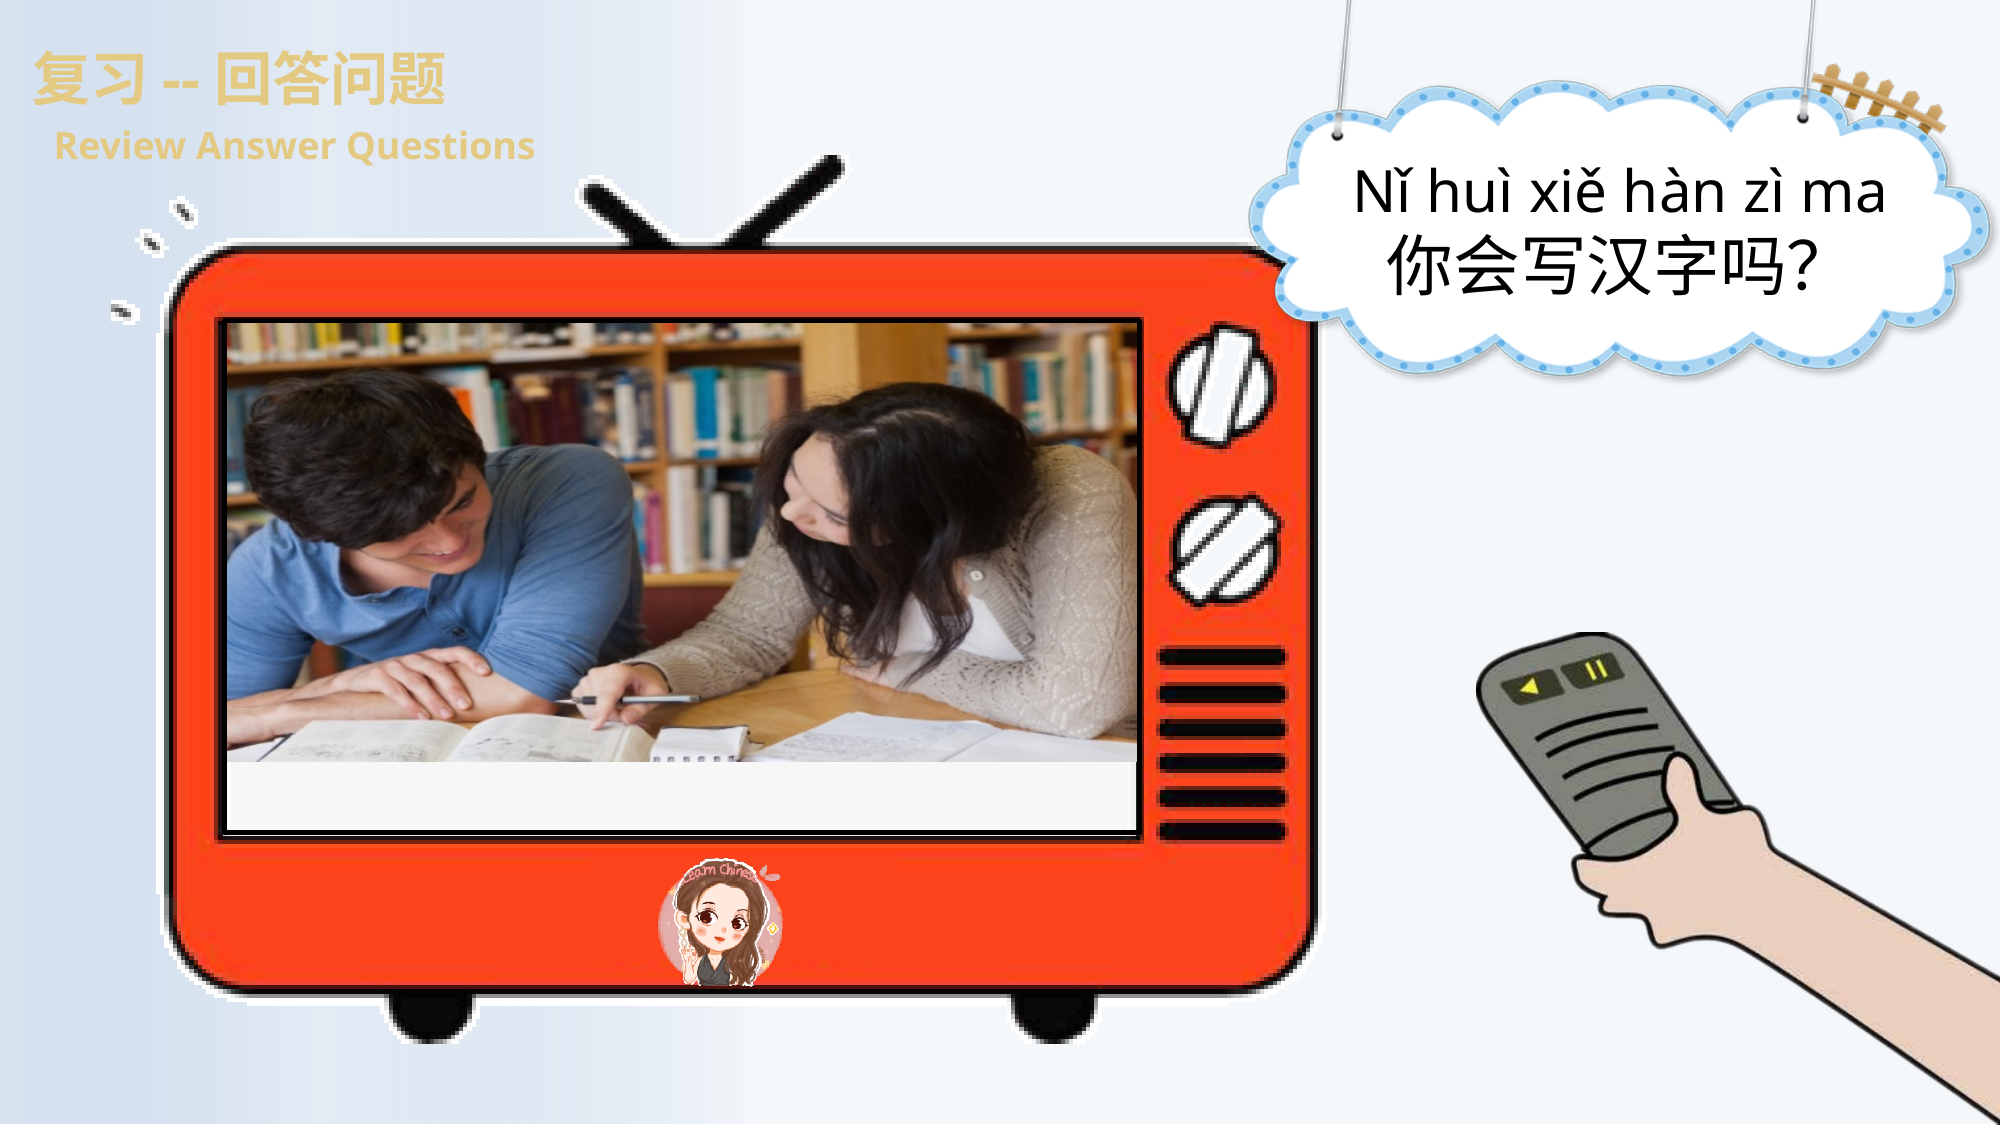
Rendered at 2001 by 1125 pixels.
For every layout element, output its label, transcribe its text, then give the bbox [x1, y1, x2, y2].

picture [226, 323, 1137, 831]
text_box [110, 155, 1356, 1044]
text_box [1236, 0, 2000, 403]
text_box Review Answer Questions [38, 115, 728, 175]
picture [0, 0, 2001, 1125]
text_box 复习--回答问题 [17, 35, 463, 120]
